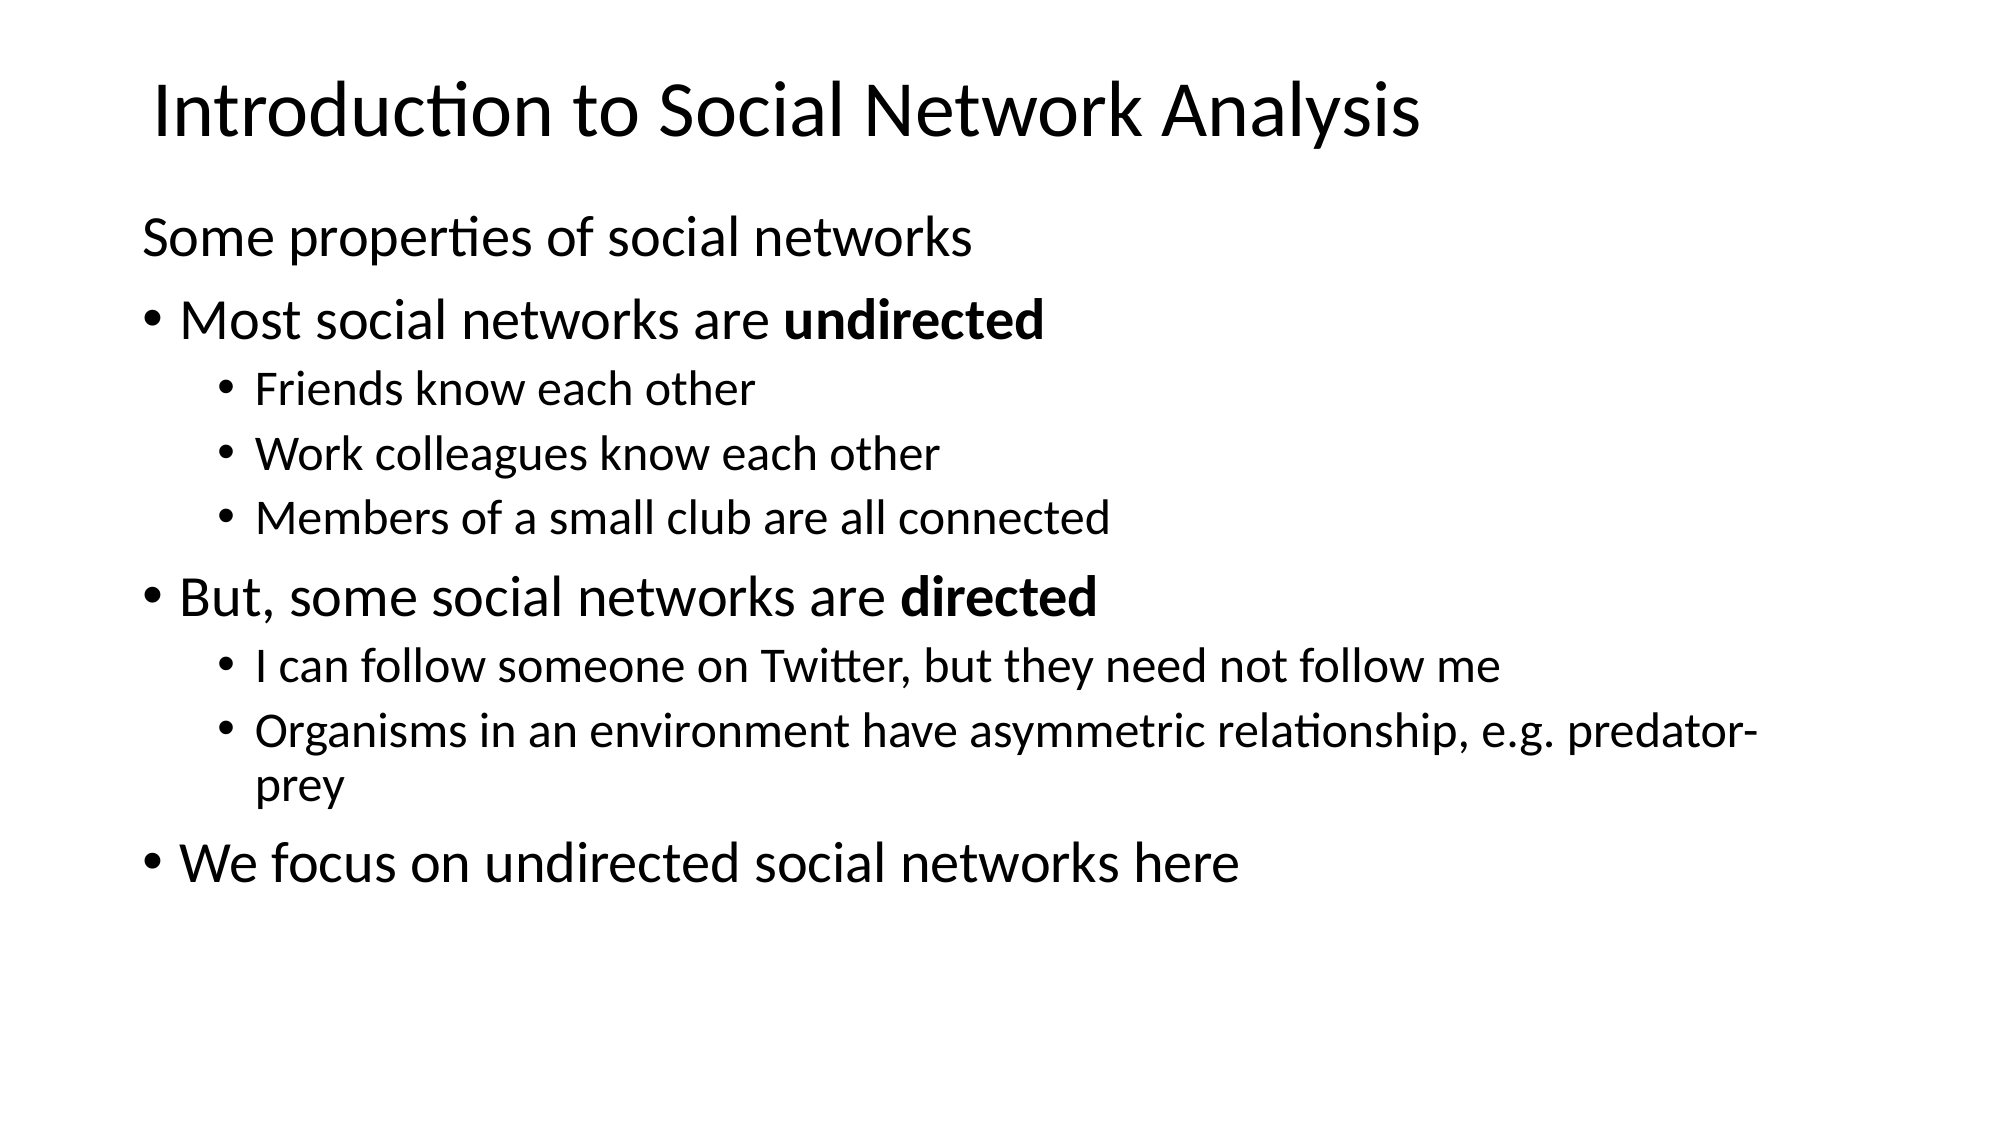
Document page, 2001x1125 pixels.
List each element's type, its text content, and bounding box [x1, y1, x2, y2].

title Introduction to Social Network Analysis [137, 59, 1863, 162]
list Some properties of social networks Most social networks are undirected Friends know each other Work colleagues know each other Members of a small club are all connected But, some social networks are directed I can follow someone on Twitter, but they need not follow me Organisms in an environment have asymmetric relationship, e.g. predator-prey We focus on undirected social networks here [127, 198, 1853, 1092]
